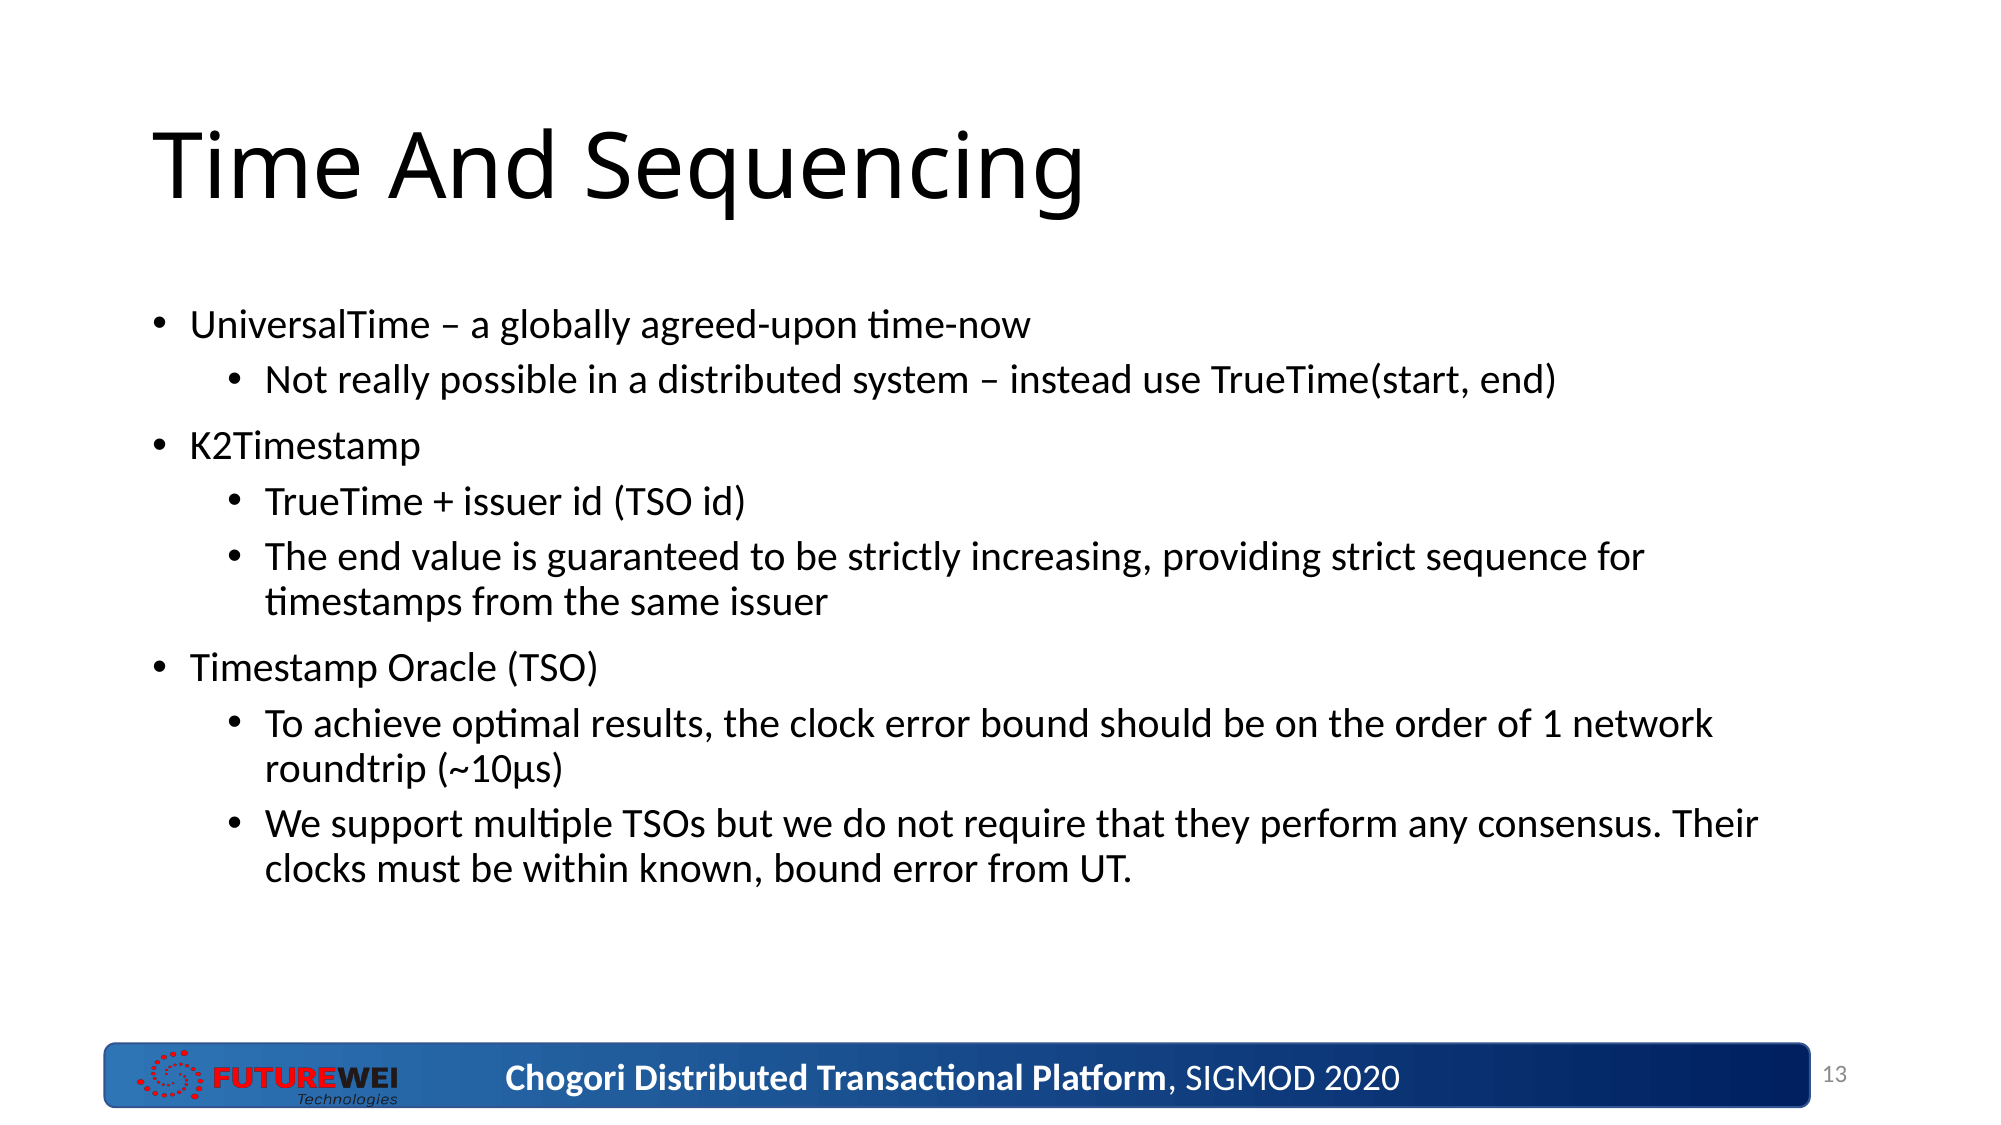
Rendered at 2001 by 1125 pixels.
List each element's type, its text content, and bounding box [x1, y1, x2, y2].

picture [137, 1050, 397, 1107]
list UniversalTime – a globally agreed-upon time-now Not really possible in a distributed system – instead use TrueTime(start, end) K2Timestamp TrueTime + issuer id (TSO id) The end value is guaranteed to be strictly increasing, providing strict sequence for timestamps from the same issuer Timestamp Oracle (TSO) To achieve optimal results, the clock error bound should be on the order of 1 network roundtrip (~10µs) We support multiple TSOs but we do not require that they perform any consensus. Their clocks must be within known, bound error from UT. [137, 294, 1863, 1014]
title Time And Sequencing [137, 59, 1863, 278]
slide_number 13 [1412, 1042, 1863, 1103]
